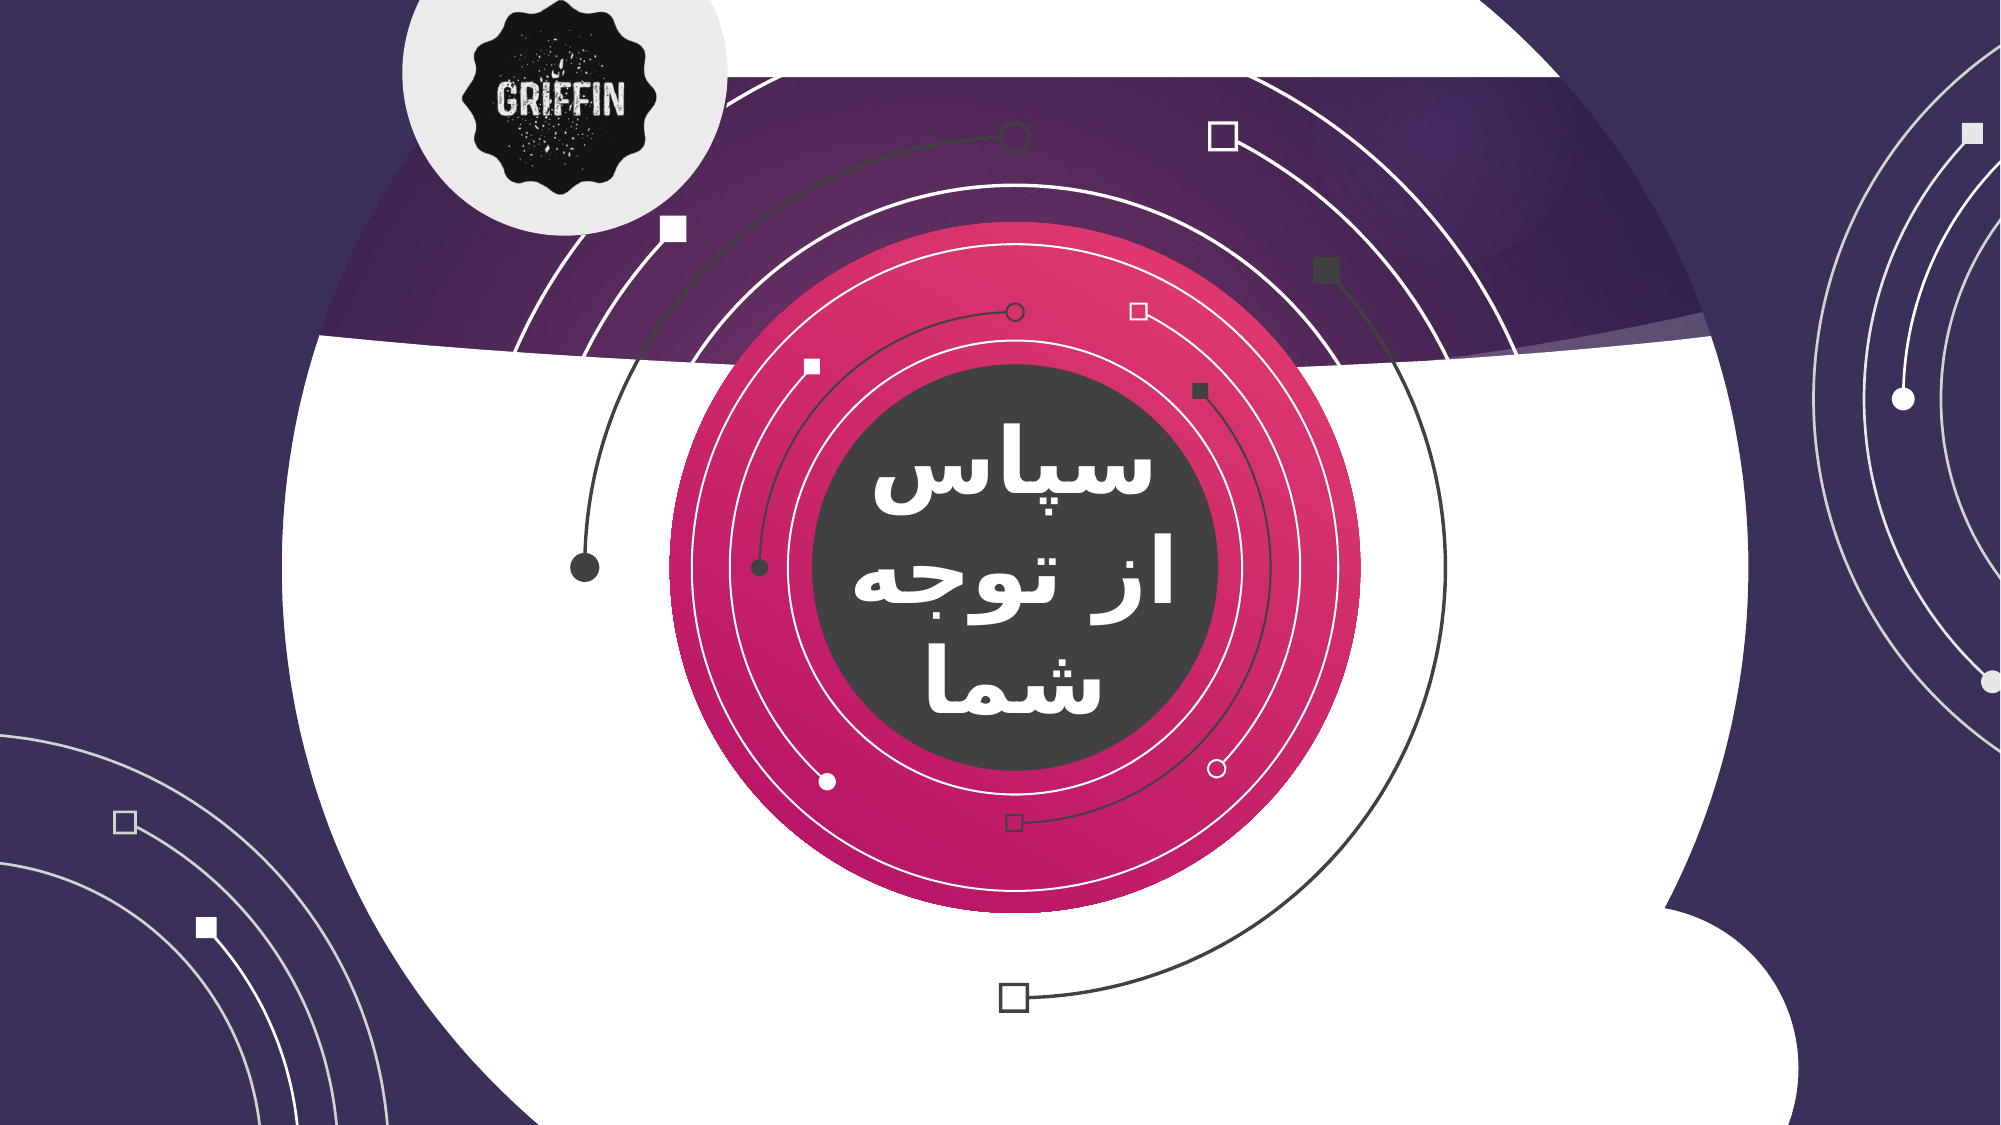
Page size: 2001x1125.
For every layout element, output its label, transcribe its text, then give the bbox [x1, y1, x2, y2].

title سپاس از توجه شما [810, 364, 1219, 771]
picture [460, 0, 658, 196]
